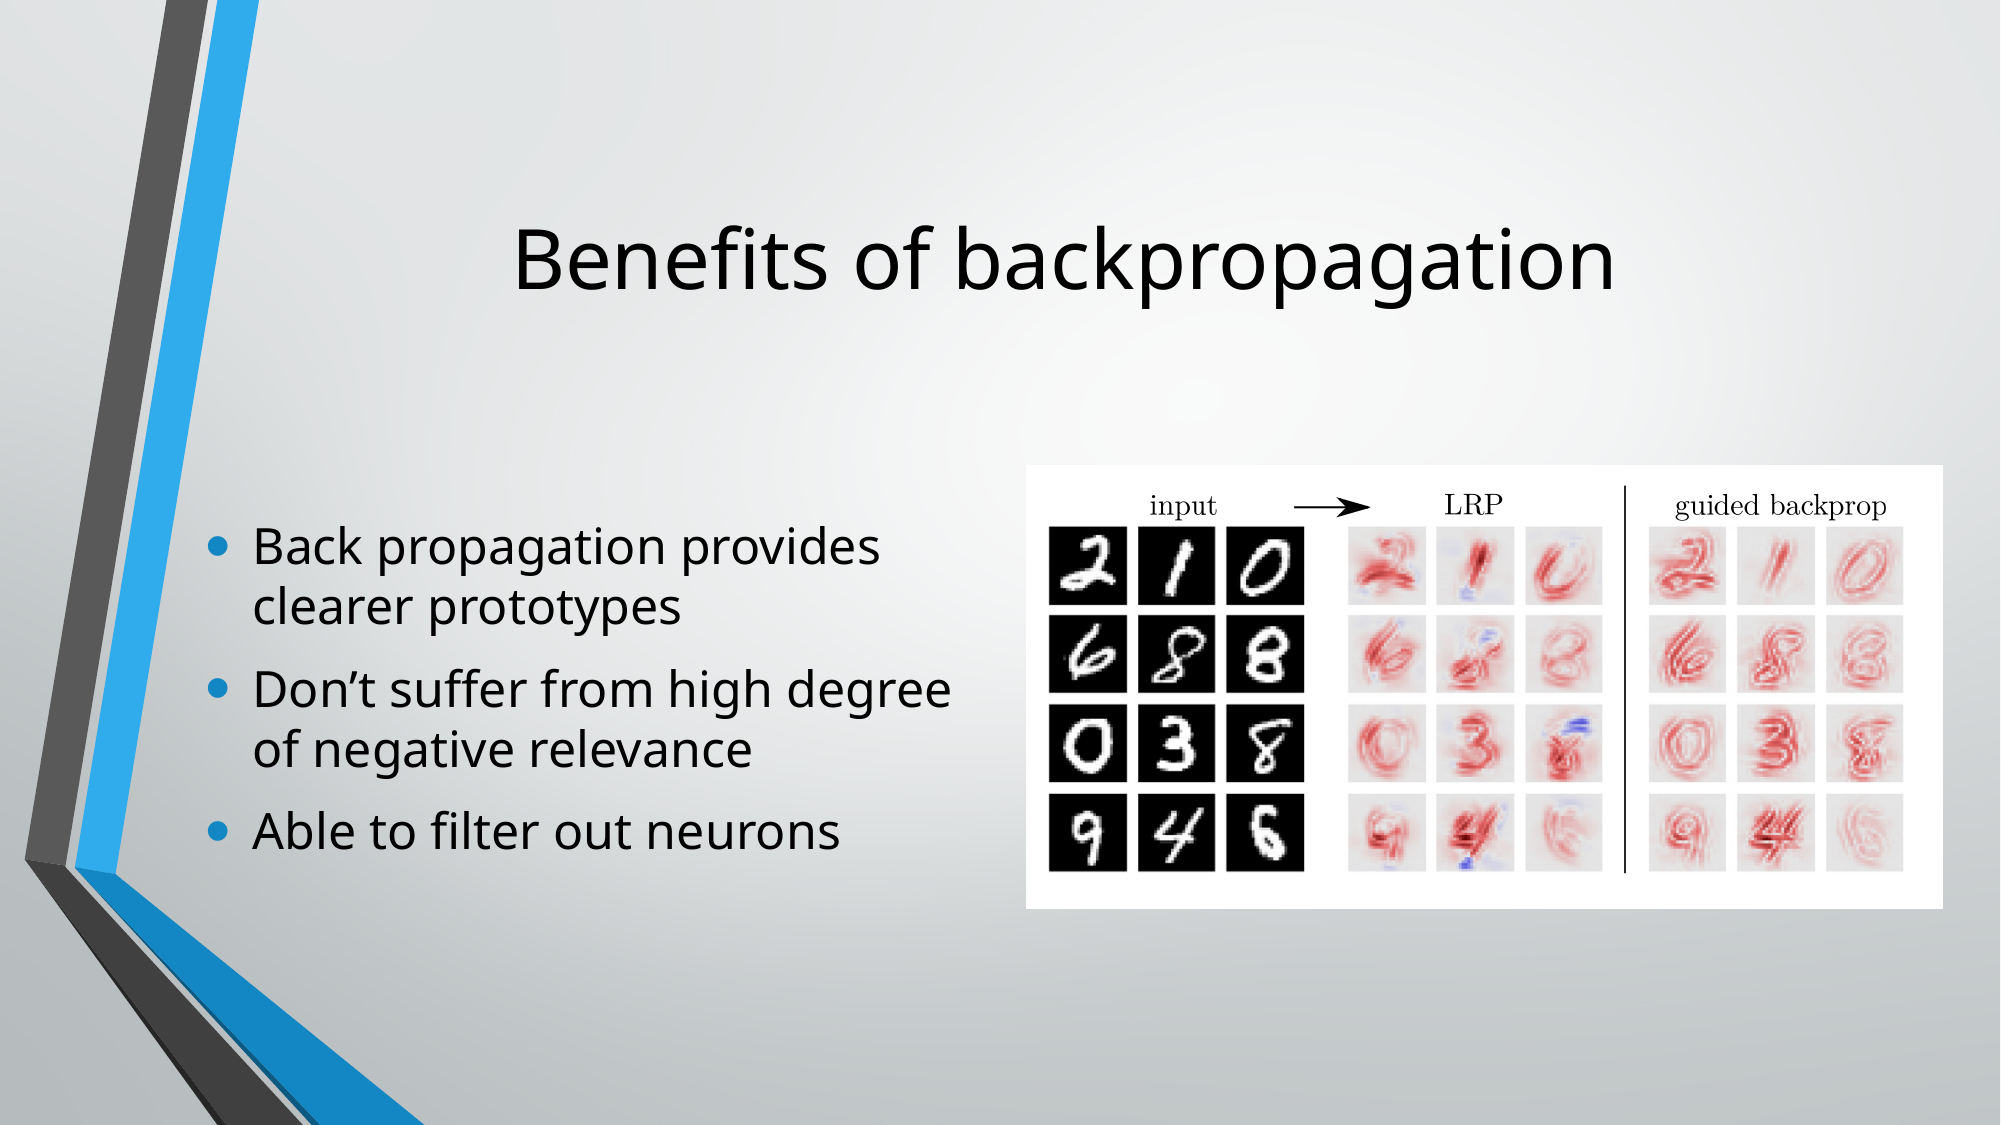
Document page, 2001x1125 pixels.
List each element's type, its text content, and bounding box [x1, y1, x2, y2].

list Back propagation provides clearer prototypes Don’t suffer from high degree of negative relevance Able to filter out neurons [190, 431, 994, 944]
title Benefits of backpropagation [243, 112, 1887, 400]
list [1026, 465, 1944, 909]
